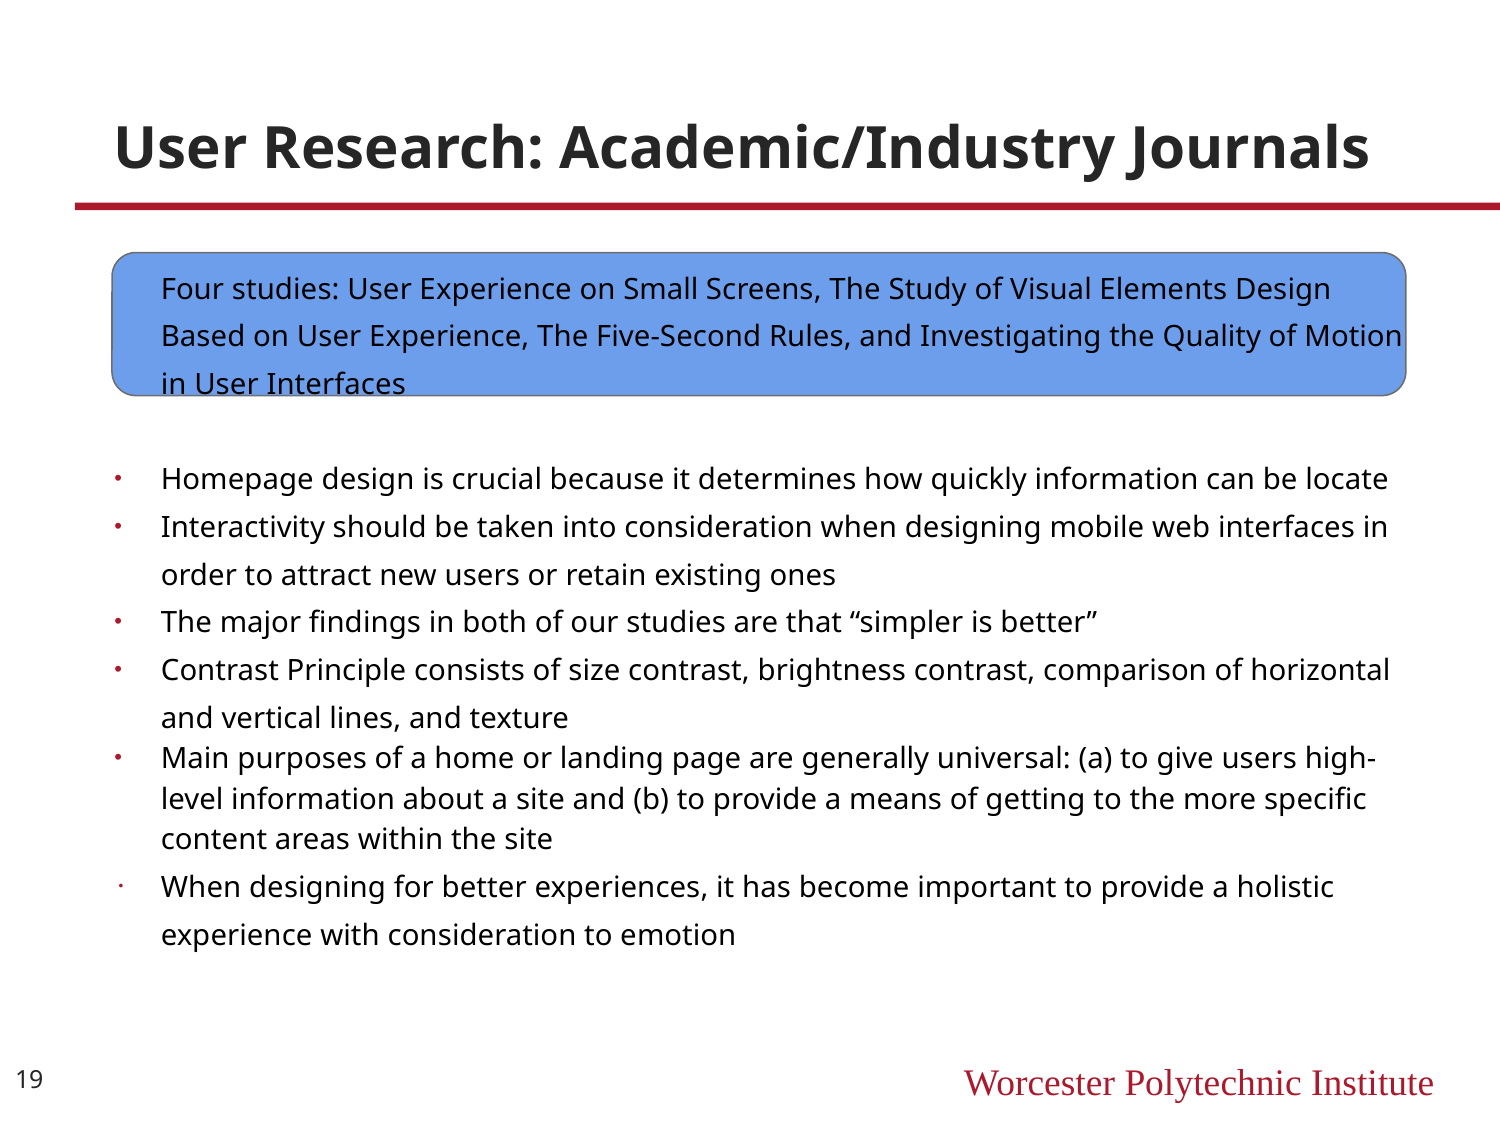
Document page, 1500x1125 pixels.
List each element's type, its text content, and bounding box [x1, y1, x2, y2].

slide_number ‹#› [0, 1047, 75, 1113]
list Four studies: User Experience on Small Screens, The Study of Visual Elements Design Based on User Experience, The Five-Second Rules, and Investigating the Quality of Motion in User Interfaces Homepage design is crucial because it determines how quickly information can be locate Interactivity should be taken into consideration when designing mobile web interfaces in order to attract new users or retain existing ones The major findings in both of our studies are that “simpler is better” Contrast Principle consists of size contrast, brightness contrast, comparison of horizontal and vertical lines, and texture Main purposes of a home or landing page are generally universal: (a) to give users high-level information about a site and (b) to provide a means of getting to the more specific content areas within the site When designing for better experiences, it has become important to provide a holistic experience with consideration to emotion [75, 249, 1425, 1013]
title User Research: Academic/Industry Journals [75, 0, 1425, 188]
